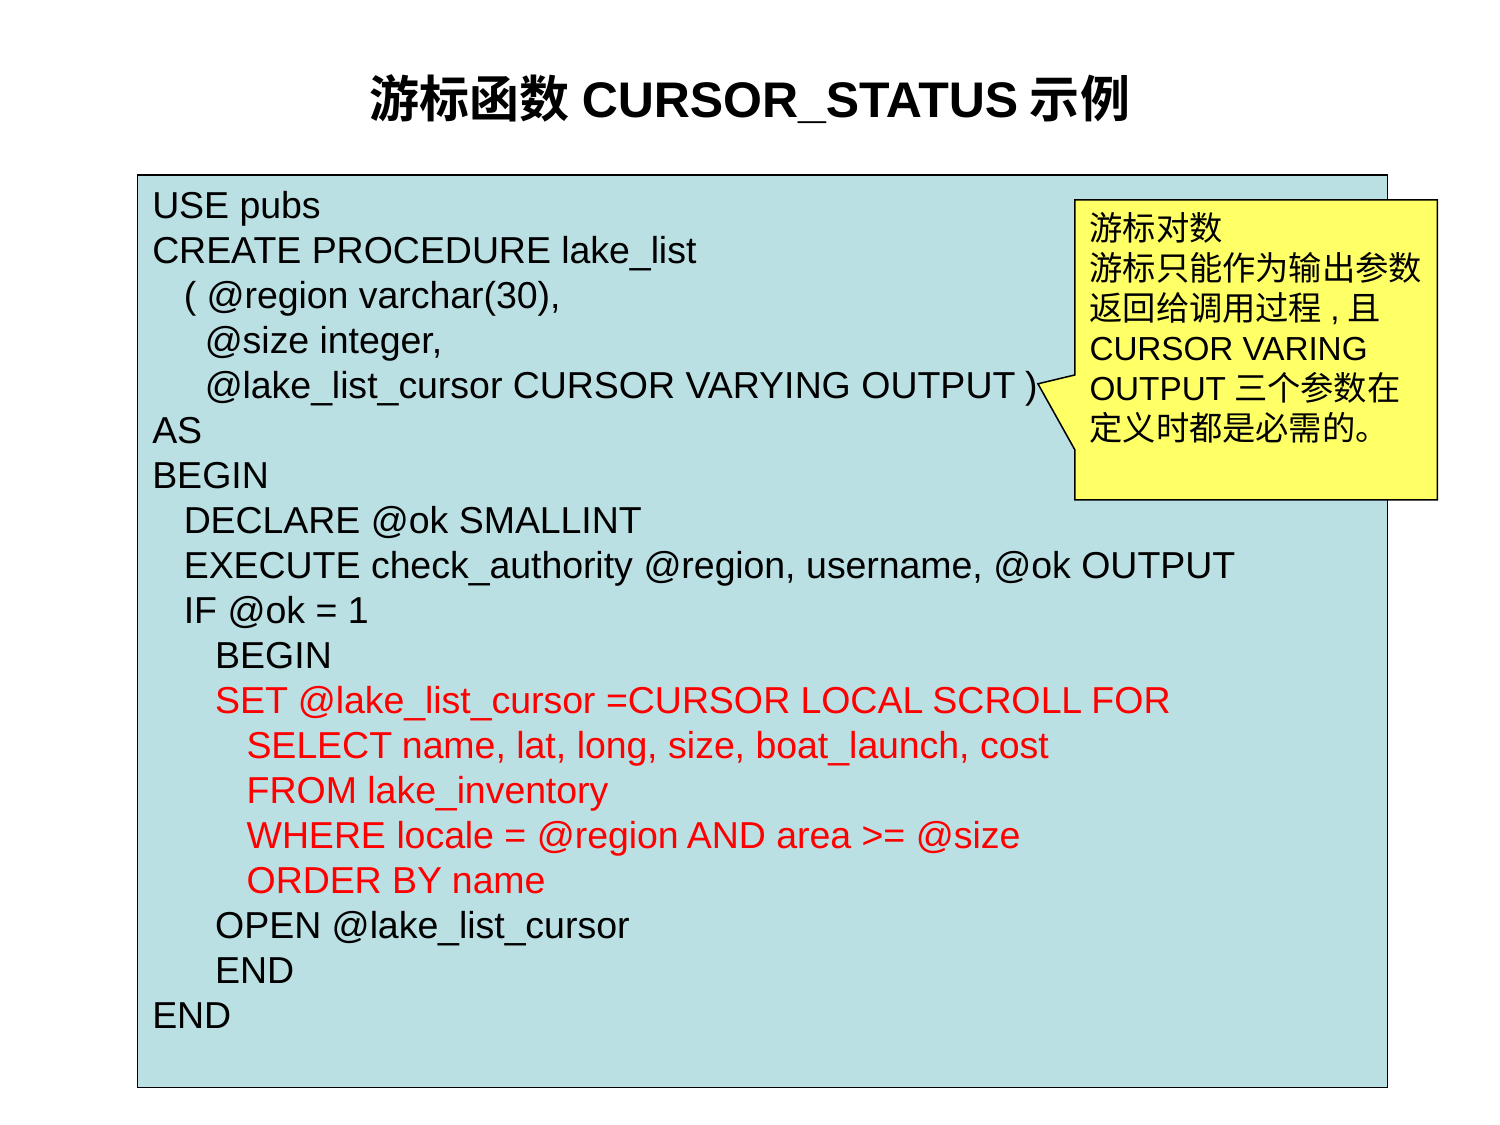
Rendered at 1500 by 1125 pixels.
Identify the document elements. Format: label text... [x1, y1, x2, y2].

text_box USE pubs CREATE PROCEDURE lake_list ( @region varchar(30), @size integer, @lake_list_cursor CURSOR VARYING OUTPUT ) AS BEGIN DECLARE @ok SMALLINT EXECUTE check_authority @region, username, @ok OUTPUT IF @ok = 1 BEGIN SET @lake_list_cursor =CURSOR LOCAL SCROLL FOR SELECT name, lat, long, size, boat_launch, cost FROM lake_inventory WHERE locale = @region AND area >= @size ORDER BY name OPEN @lake_list_cursor END END [137, 174, 1388, 1088]
text_box 游标对数 游标只能作为输出参数返回给调用过程,且CURSOR VARING OUTPUT三个参数在定义时都是必需的。 [1037, 199, 1438, 500]
title 游标函数CURSOR_STATUS示例 [75, 45, 1425, 150]
